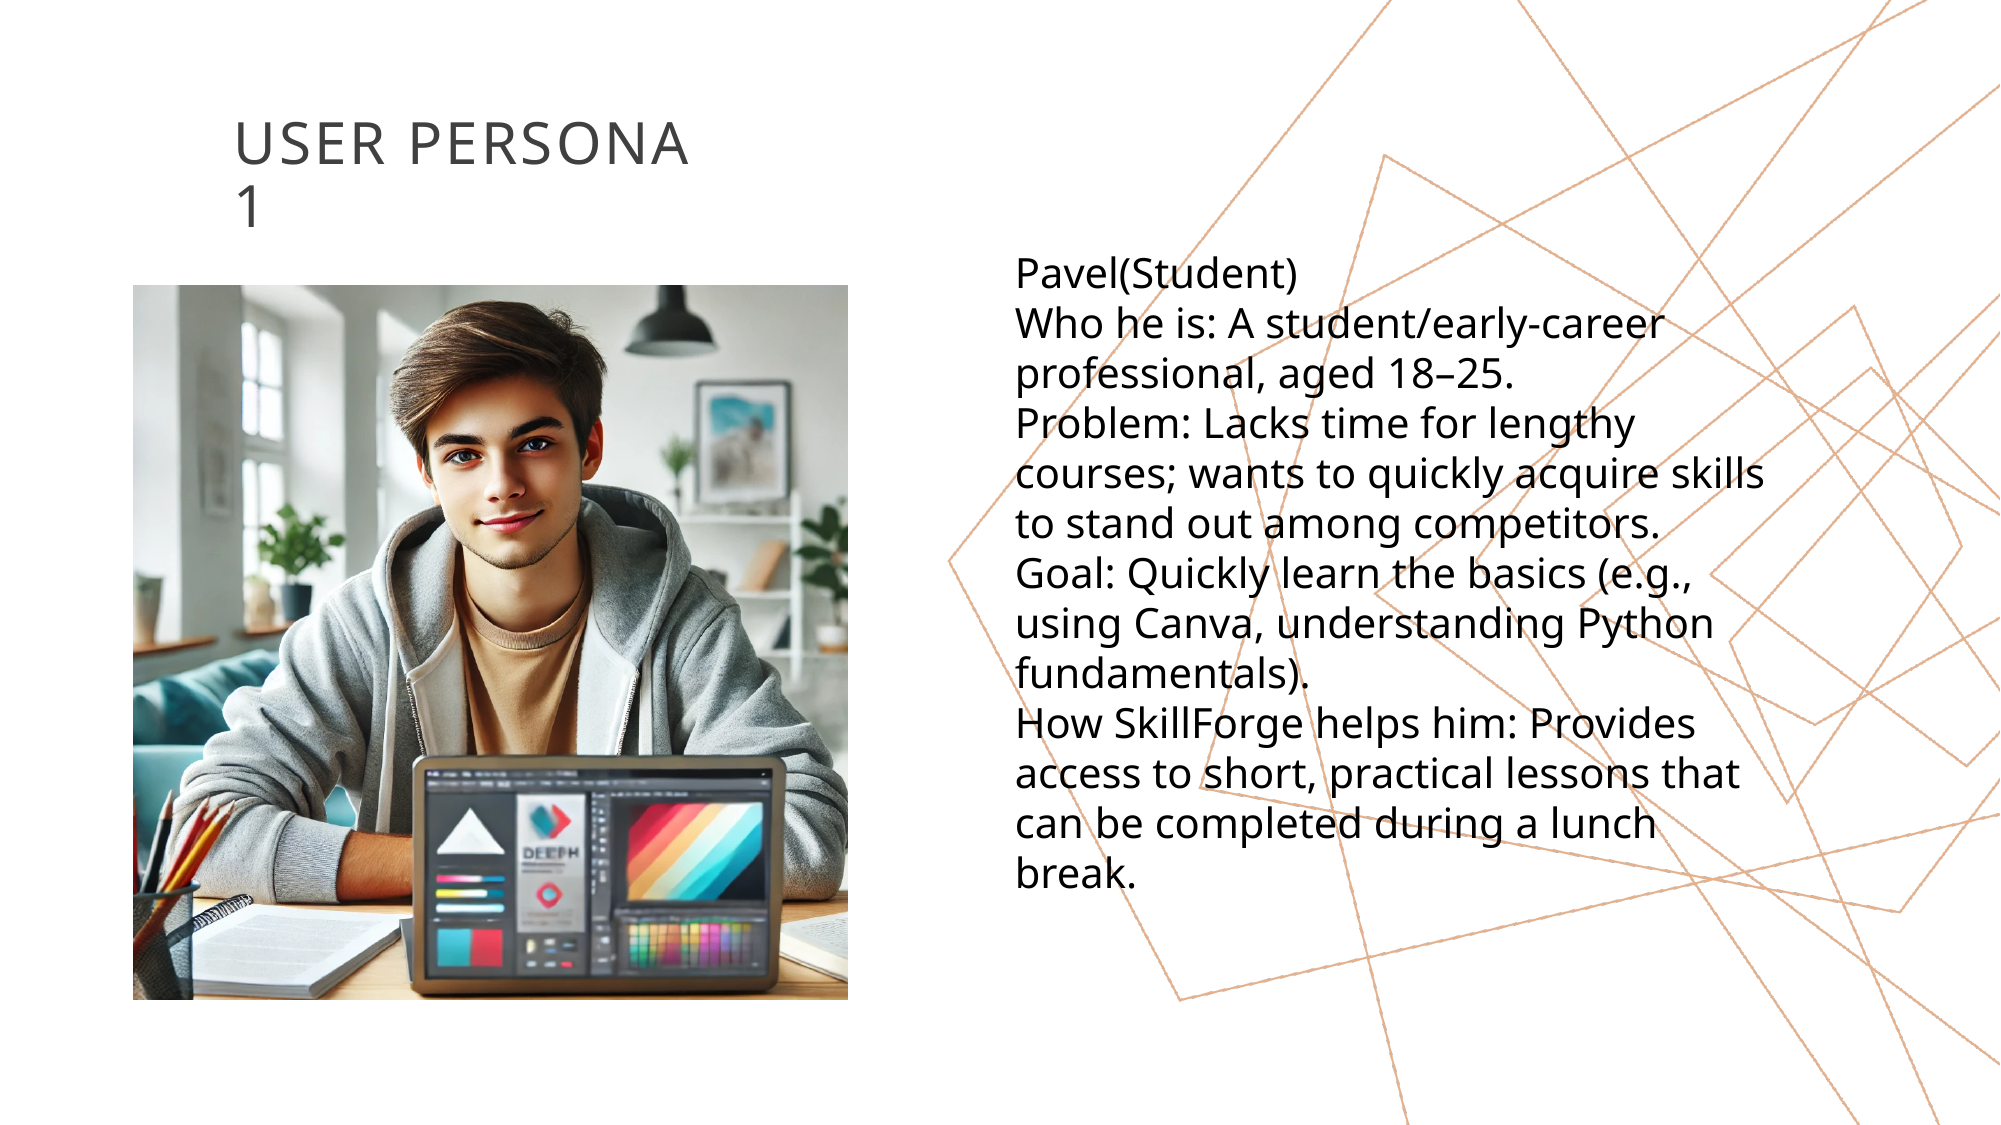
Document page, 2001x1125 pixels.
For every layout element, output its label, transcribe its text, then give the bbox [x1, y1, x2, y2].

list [133, 285, 848, 1000]
text_box Pavel(Student) Who he is: A student/early-career professional, aged 18–25. Problem: Lacks time for lengthy courses; wants to quickly acquire skills to stand out among competitors. Goal: Quickly learn the basics (e.g., using Canva, understanding Python fundamentals). How SkillForge helps him: Provides access to short, practical lessons that can be completed during a lunch break. [999, 239, 1782, 905]
title User Persona 1 [218, 167, 740, 248]
picture [900, 0, 2000, 1125]
